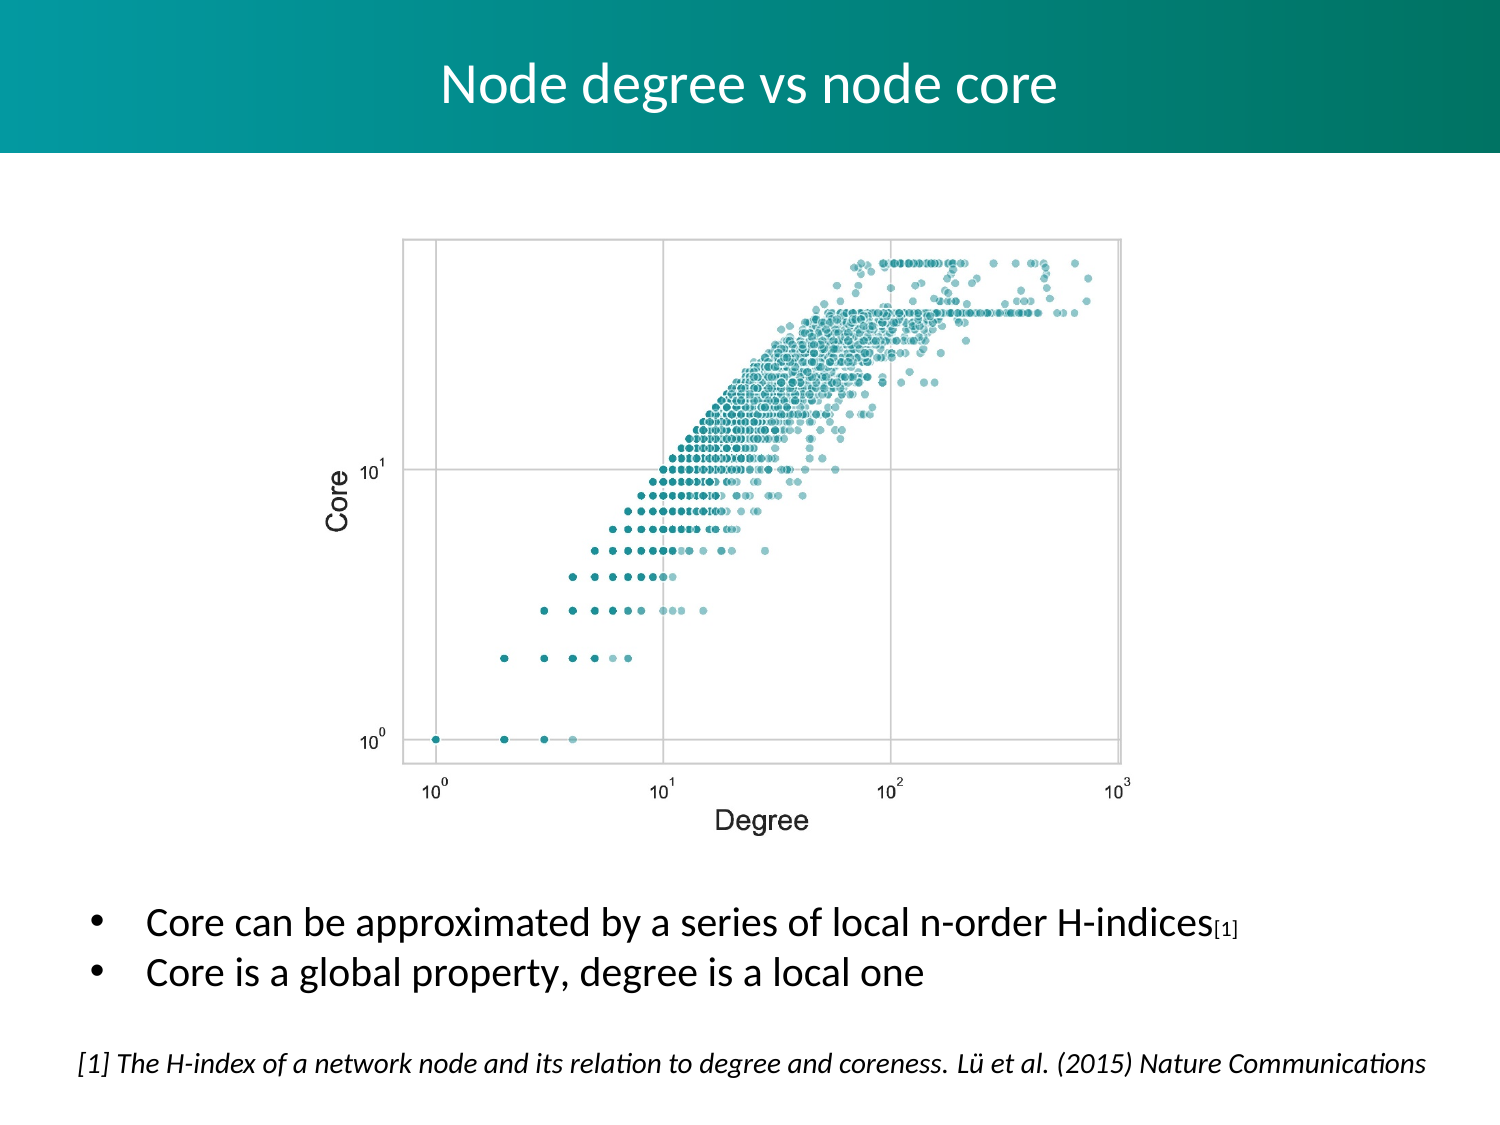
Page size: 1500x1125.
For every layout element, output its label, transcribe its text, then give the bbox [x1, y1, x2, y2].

text_box Core can be approximated by a series of local n-order H-indices[1] Core is a global property, degree is a local one [74, 887, 1413, 1003]
text_box [1] The H-index of a network node and its relation to degree and coreness. Lü et al. (2015) Nature Communications [62, 1037, 1450, 1087]
text_box [74, 44, 1425, 233]
text_box Node degree vs node core [105, 37, 1395, 123]
picture [287, 155, 1213, 851]
